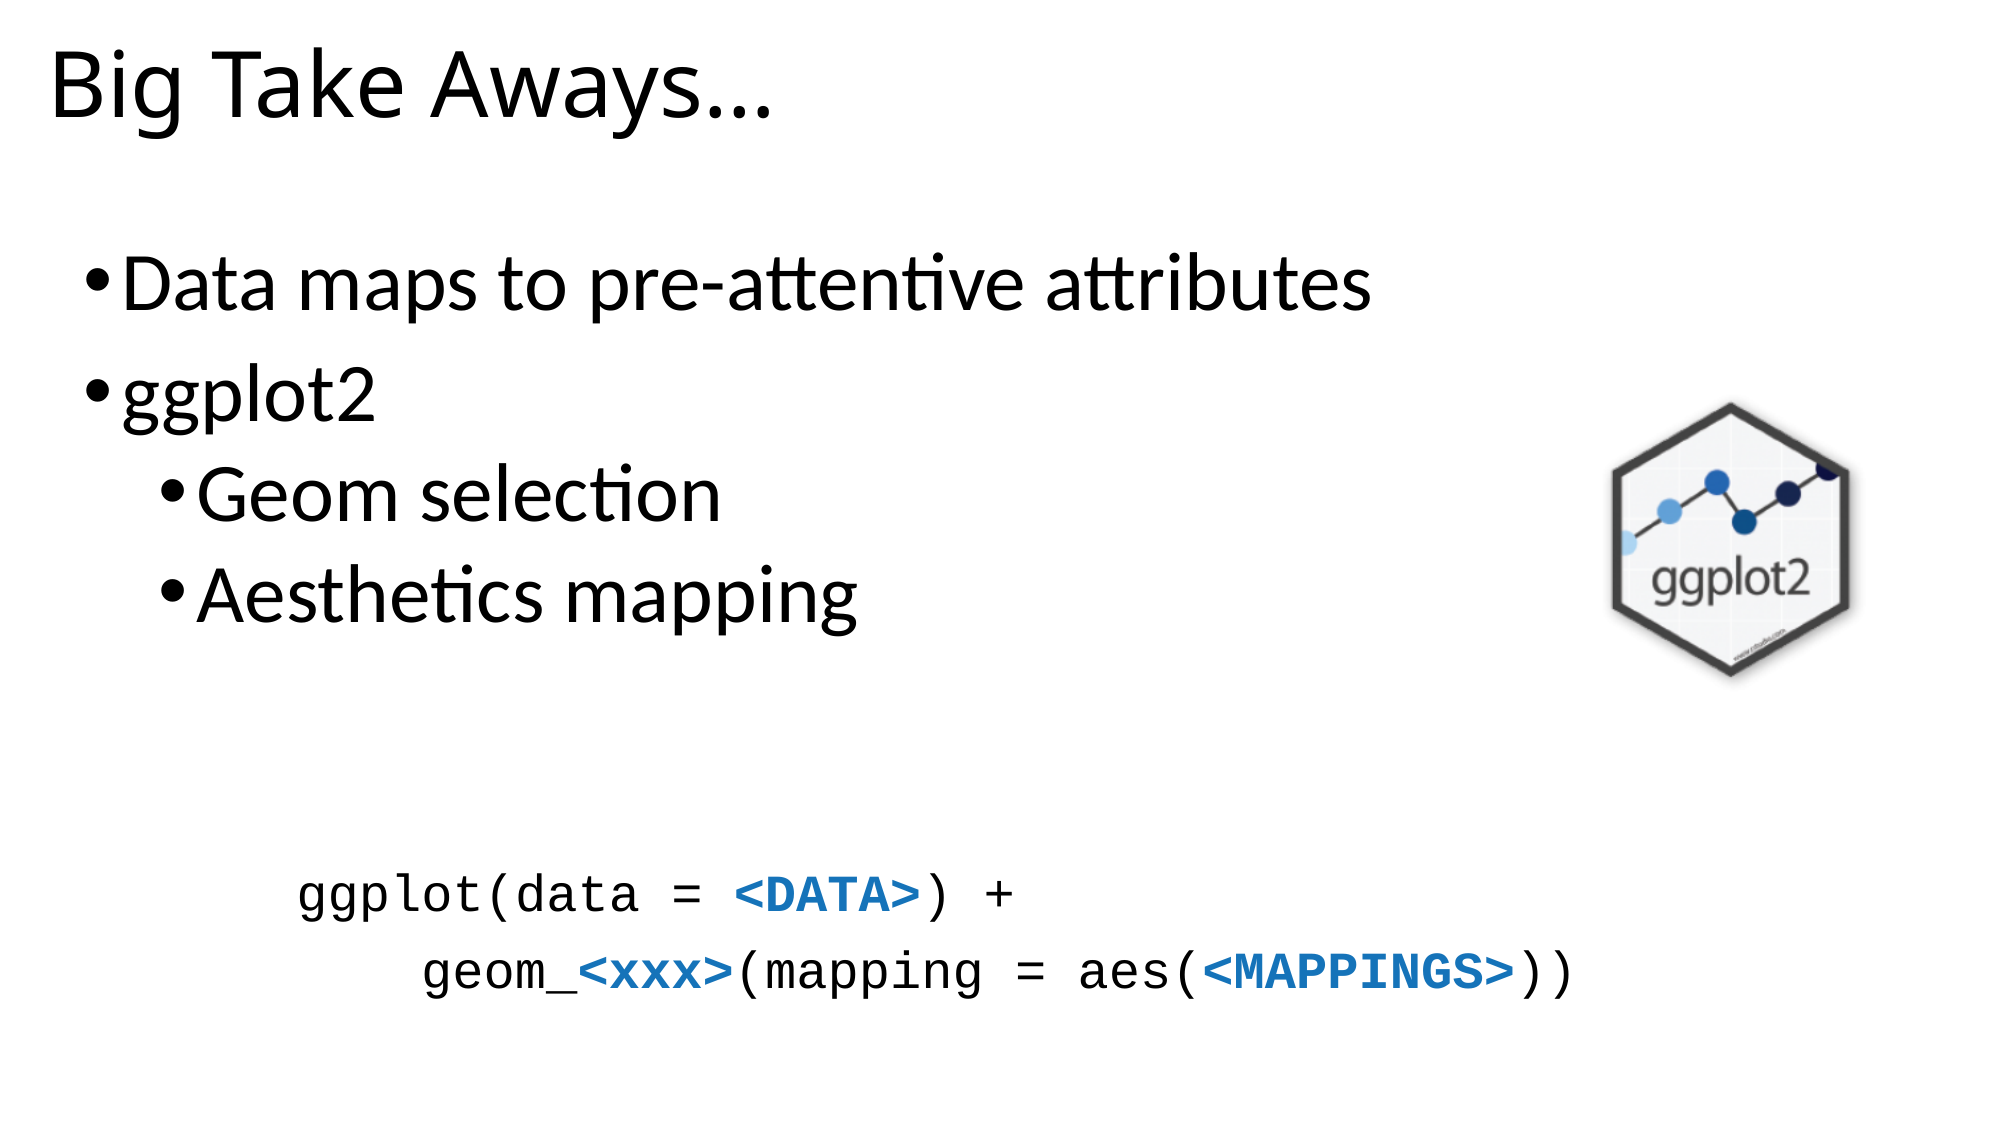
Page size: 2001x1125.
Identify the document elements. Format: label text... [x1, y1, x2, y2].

picture [1601, 393, 1866, 693]
text_box Big Take Aways… [32, 0, 1758, 196]
text_box ggplot(data = <DATA>) + geom_<xxx>(mapping = aes(<MAPPINGS>)) [281, 859, 2000, 1125]
list Data maps to pre-attentive attributes ggplot2 Geom selection Aesthetics mapping [68, 231, 1794, 946]
